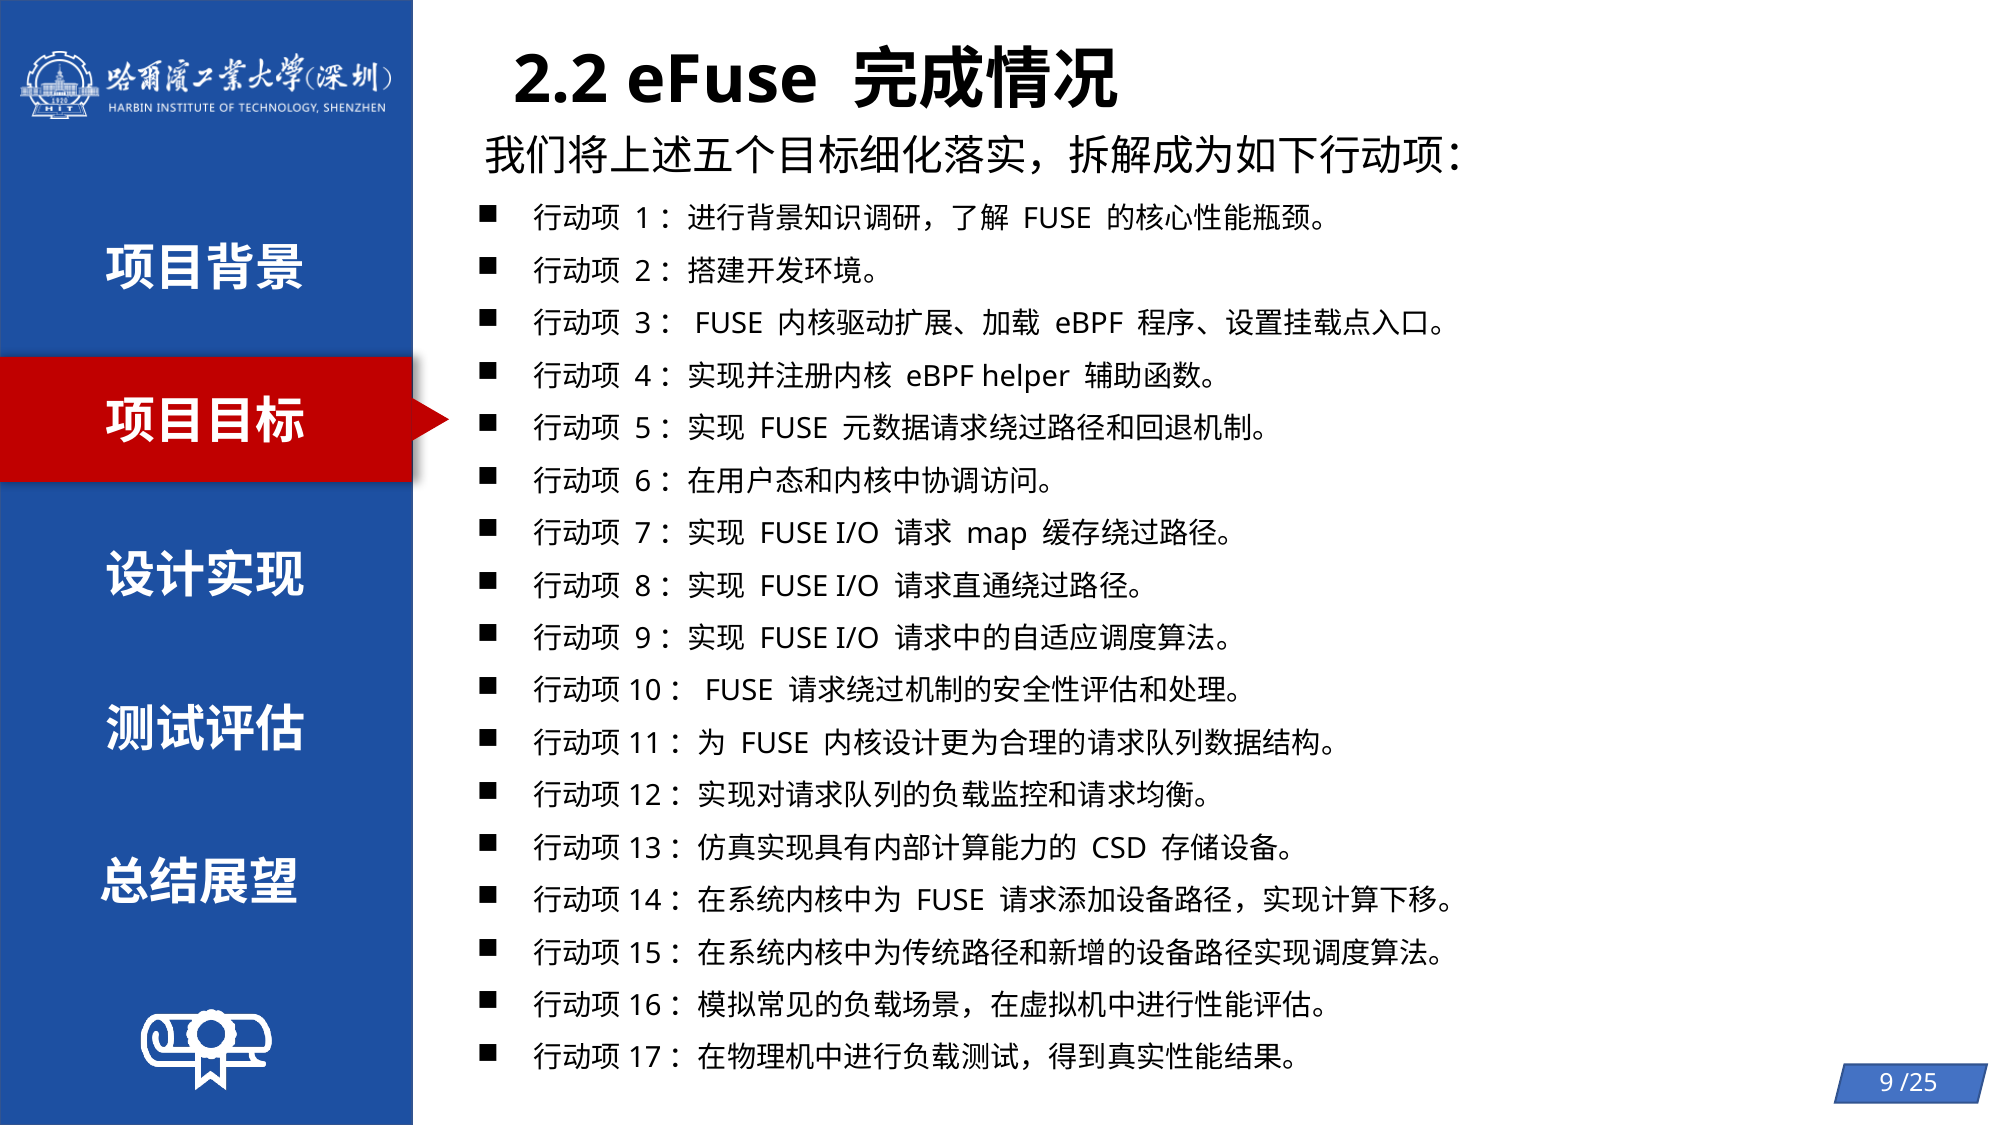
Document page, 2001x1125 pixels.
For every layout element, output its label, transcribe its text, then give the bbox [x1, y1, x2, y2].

text_box [0, 0, 413, 351]
text_box 设计实现 [14, 534, 398, 610]
text_box 行动项 1：进行背景知识调研，了解 FUSE 的核心性能瓶颈。 行动项 2：搭建开发环境。 行动项 3：FUSE 内核驱动扩展、加载 eBPF 程序、设置挂载点入口。 行动项 4：实现并注册内核 eBPF helper 辅助函数。 行动项 5：实现 FUSE 元数据请求绕过路径和回退机制。 行动项 6：在用户态和内核中协调访问。 行动项 7：实现 FUSE I/O 请求 map 缓存绕过路径。 行动项 8：实现 FUSE I/O 请求直通绕过路径。 行动项 9：实现 FUSE I/O 请求中的自适应调度算法。 行动项10：FUSE 请求绕过机制的安全性评估和处理。 行动项11：为 FUSE 内核设计更为合理的请求队列数据结构。 行动项12：实现对请求队列的负载监控和请求均衡。 行动项13：仿真实现具有内部计算能力的 CSD 存储设备。 行动项14：在系统内核中为 FUSE 请求添加设备路径，实现计算下移。 行动项15：在系统内核中为传统路径和新增的设备路径实现调度算法。 行动项16：模拟常见的负载场景，在虚拟机中进行性能评估。 行动项17：在物理机中进行负载测试，得到真实性能结果。 [462, 139, 1483, 1082]
text_box [0, 489, 413, 1125]
picture [130, 974, 281, 1125]
text_box 测试评估 [14, 688, 398, 764]
text_box 总结展望 [7, 842, 391, 917]
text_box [0, 356, 449, 482]
picture [20, 50, 391, 119]
text_box 项目背景 [14, 227, 398, 303]
text_box 2.2 eFuse 完成情况 [498, 24, 1228, 121]
text_box 我们将上述五个目标细化落实，拆解成为如下行动项： [469, 121, 1987, 187]
